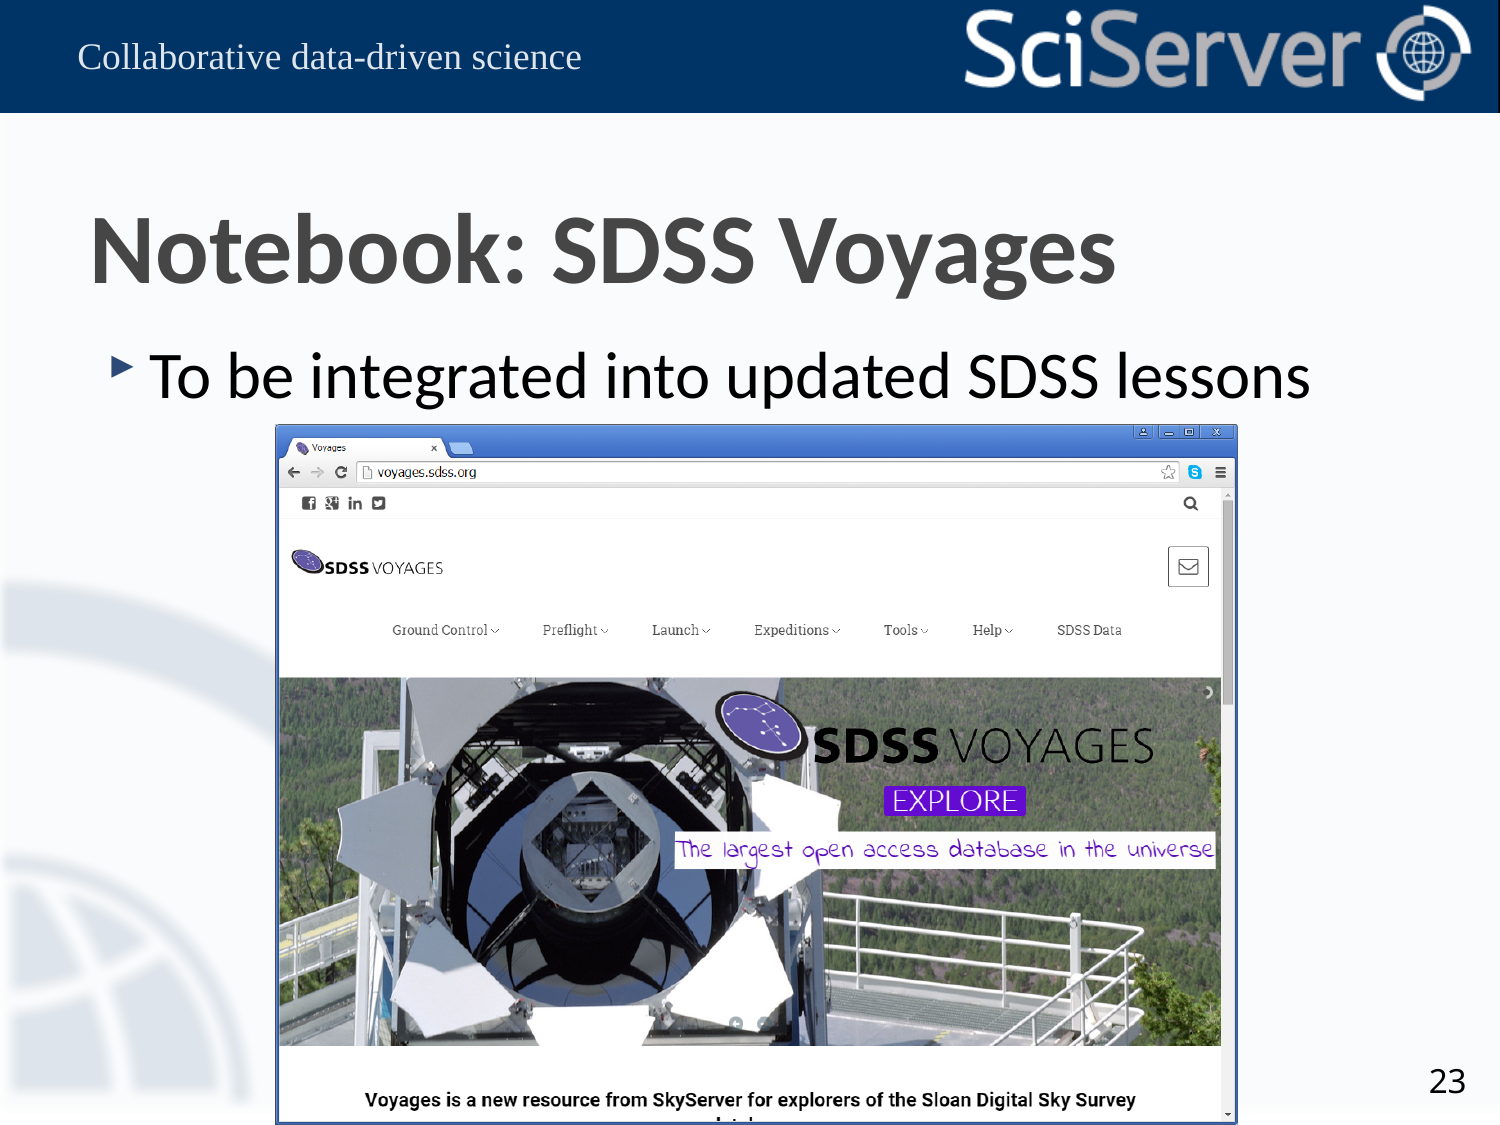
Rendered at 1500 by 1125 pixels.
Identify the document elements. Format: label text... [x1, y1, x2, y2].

slide_number 23 [1400, 1038, 1482, 1113]
title Notebook: SDSS Voyages [75, 162, 1425, 325]
picture [0, 0, 1500, 113]
list To be integrated into updated SDSS lessons [75, 325, 1425, 1013]
picture [274, 424, 1238, 1125]
